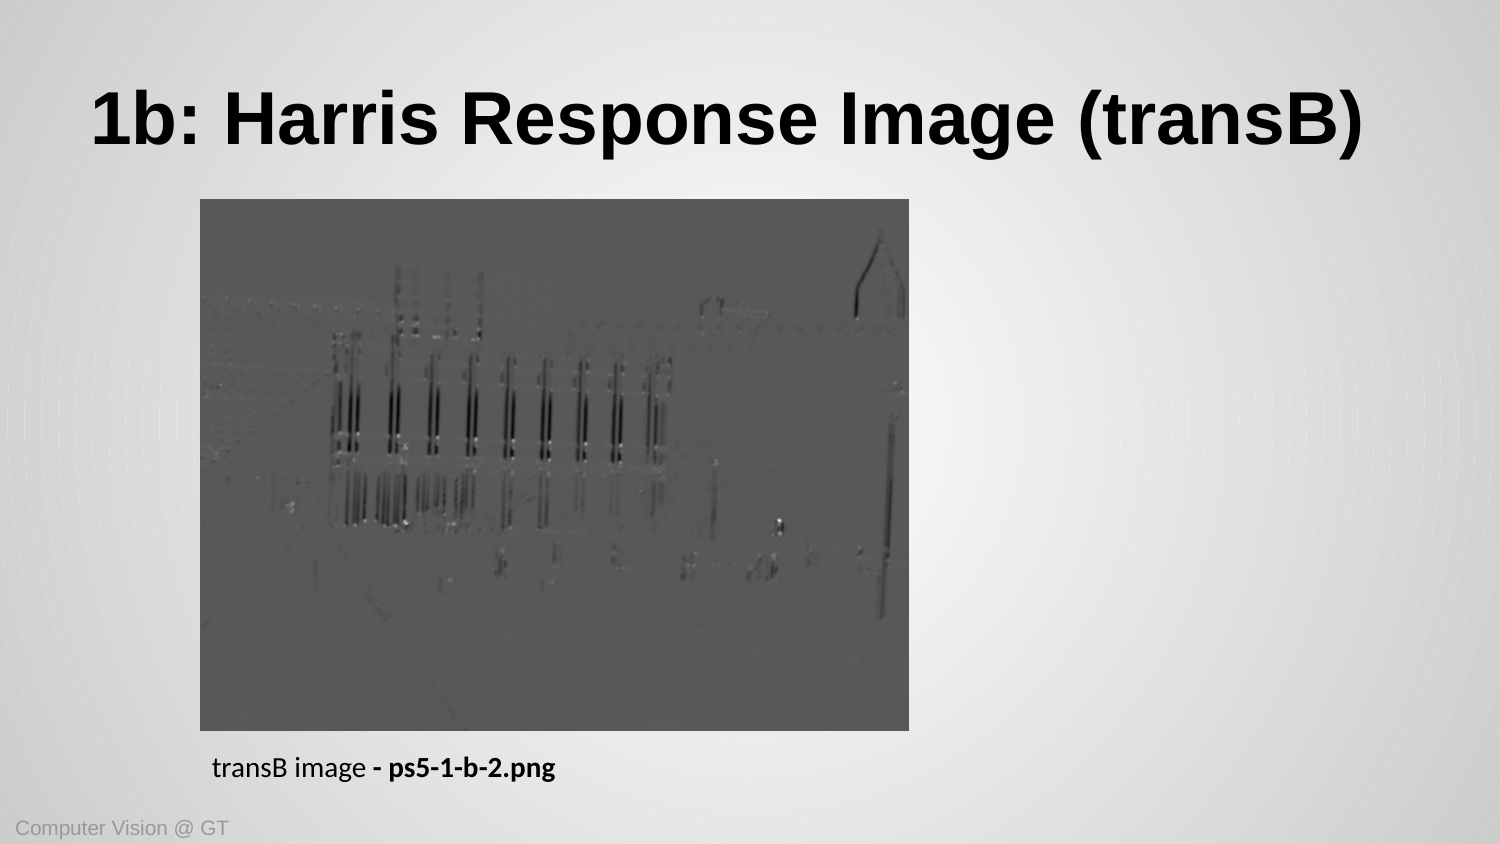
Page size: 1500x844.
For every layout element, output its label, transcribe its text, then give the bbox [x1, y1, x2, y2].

text_box transB image - ps5-1-b-2.png [196, 734, 906, 811]
title 1b: Harris Response Image (transB) [75, 33, 1425, 175]
picture [200, 199, 909, 731]
text_box Computer Vision @ GT [0, 811, 422, 844]
